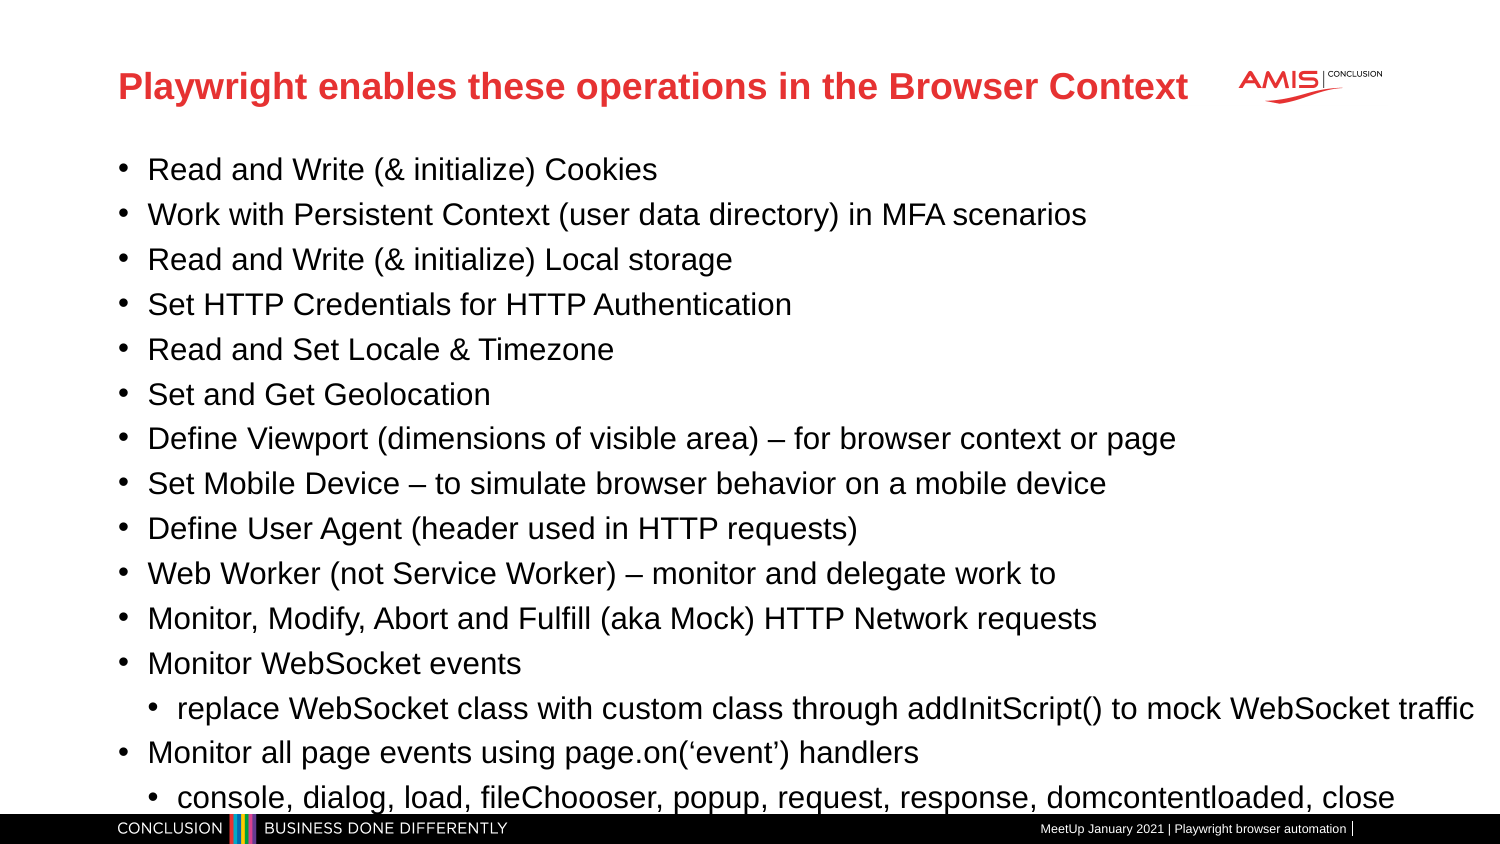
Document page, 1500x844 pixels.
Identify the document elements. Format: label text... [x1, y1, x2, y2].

title Playwright enables these operations in the Browser Context [118, 47, 1205, 130]
picture [1205, 59, 1388, 106]
list Read and Write (& initialize) Cookies Work with Persistent Context (user data directory) in MFA scenarios Read and Write (& initialize) Local storage Set HTTP Credentials for HTTP Authentication Read and Set Locale & Timezone Set and Get Geolocation Define Viewport (dimensions of visible area) – for browser context or page Set Mobile Device – to simulate browser behavior on a mobile device Define User Agent (header used in HTTP requests) Web Worker (not Service Worker) – monitor and delegate work to Monitor, Modify, Abort and Fulfill (aka Mock) HTTP Network requests Monitor WebSocket events replace WebSocket class with custom class through addInitScript() to mock WebSocket traffic Monitor all page events using page.on(‘event’) handlers console, dialog, load, fileChoooser, popup, request, response, domcontentloaded, close [118, 141, 1487, 762]
picture [239, 814, 1500, 844]
picture [0, 814, 236, 844]
footer MeetUp January 2021 | Playwright browser automation [814, 820, 1347, 839]
